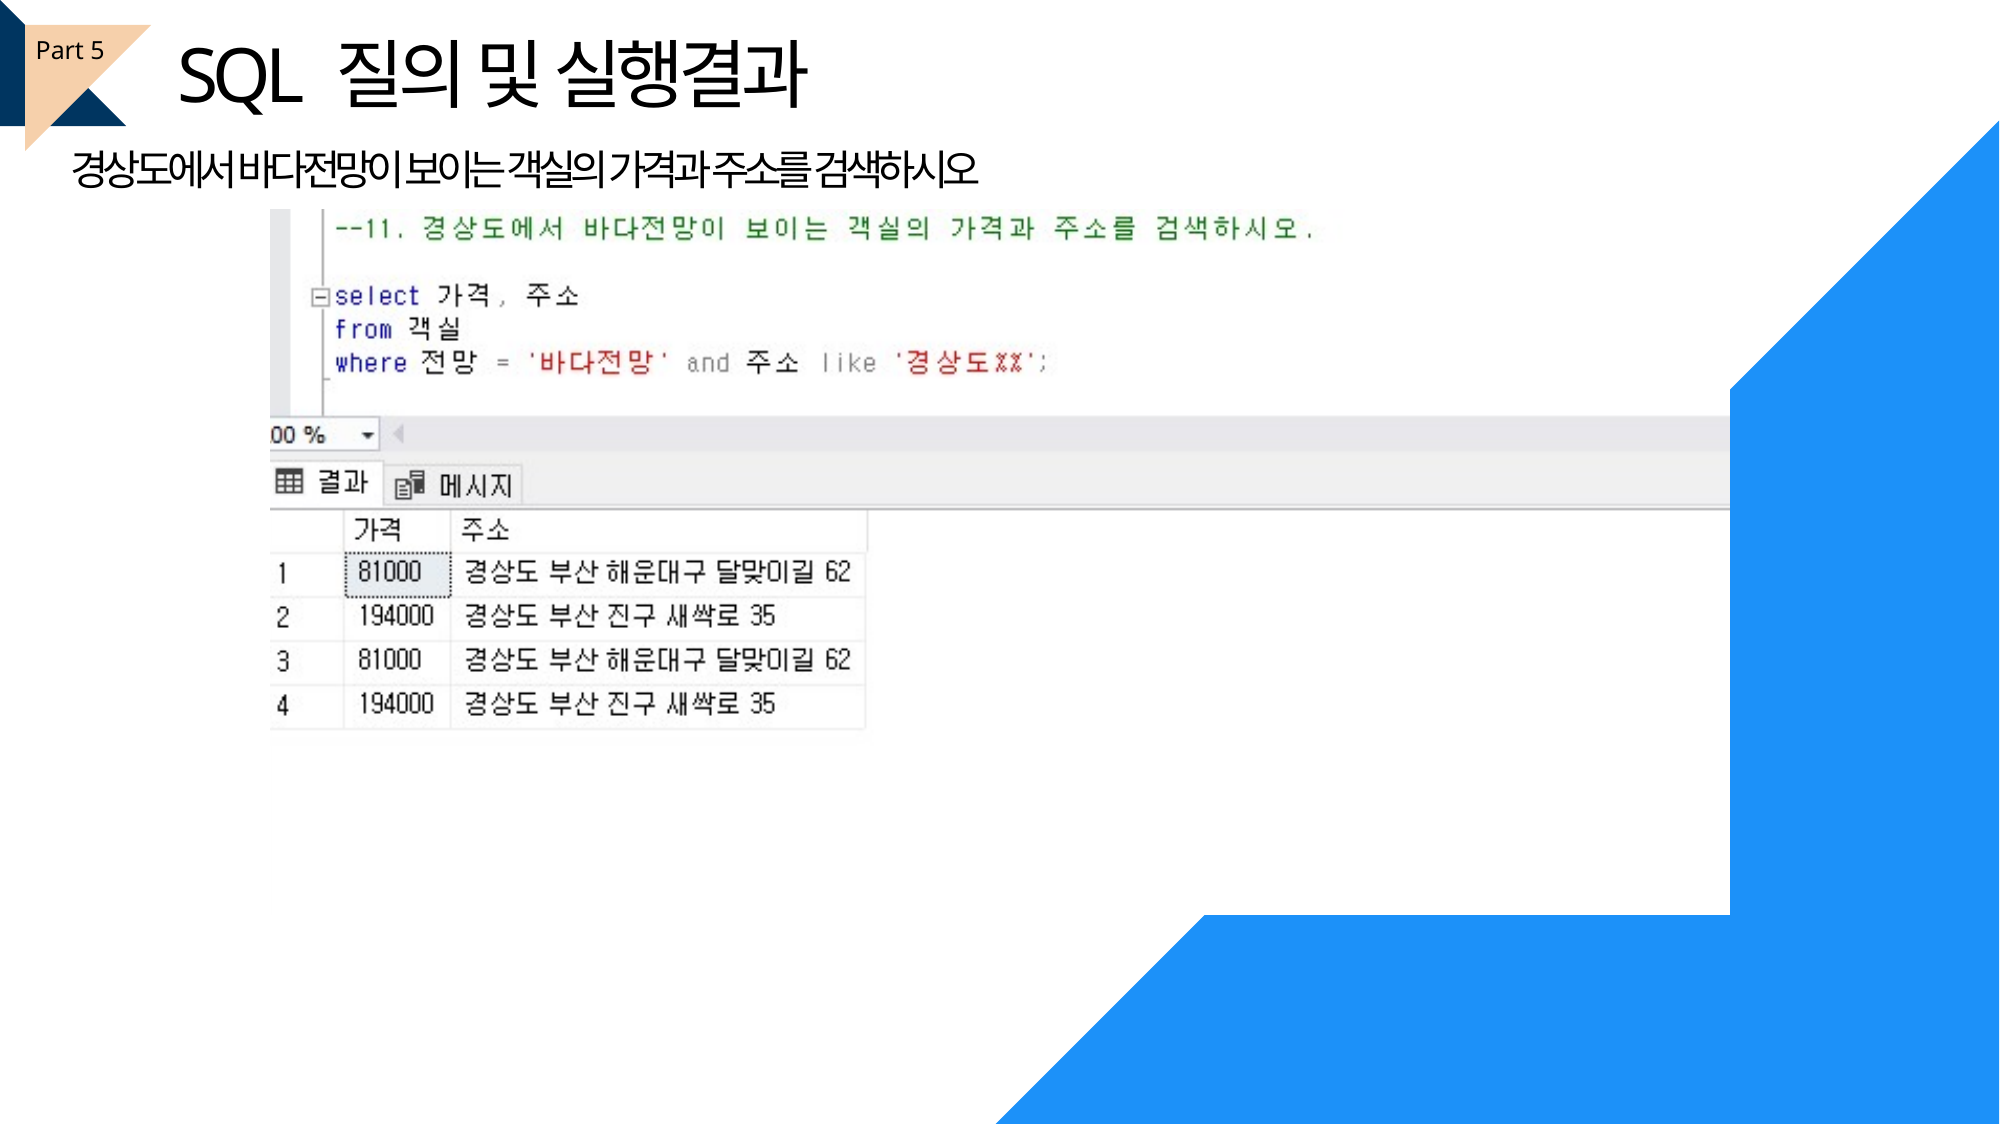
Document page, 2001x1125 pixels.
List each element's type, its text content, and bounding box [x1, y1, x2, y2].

text_box SQL 질의 및 실행결과 [163, 19, 826, 125]
text_box [24, 23, 154, 58]
text_box Part 5 [20, 27, 120, 73]
picture [270, 209, 1730, 916]
text_box [993, 118, 2000, 1125]
text_box [51, 88, 129, 128]
text_box 경상도에서 바다전망이 보이는 객실의 가격과 주소를 검색하시오 [55, 136, 1244, 202]
text_box [0, 0, 25, 128]
text_box [24, 73, 105, 154]
